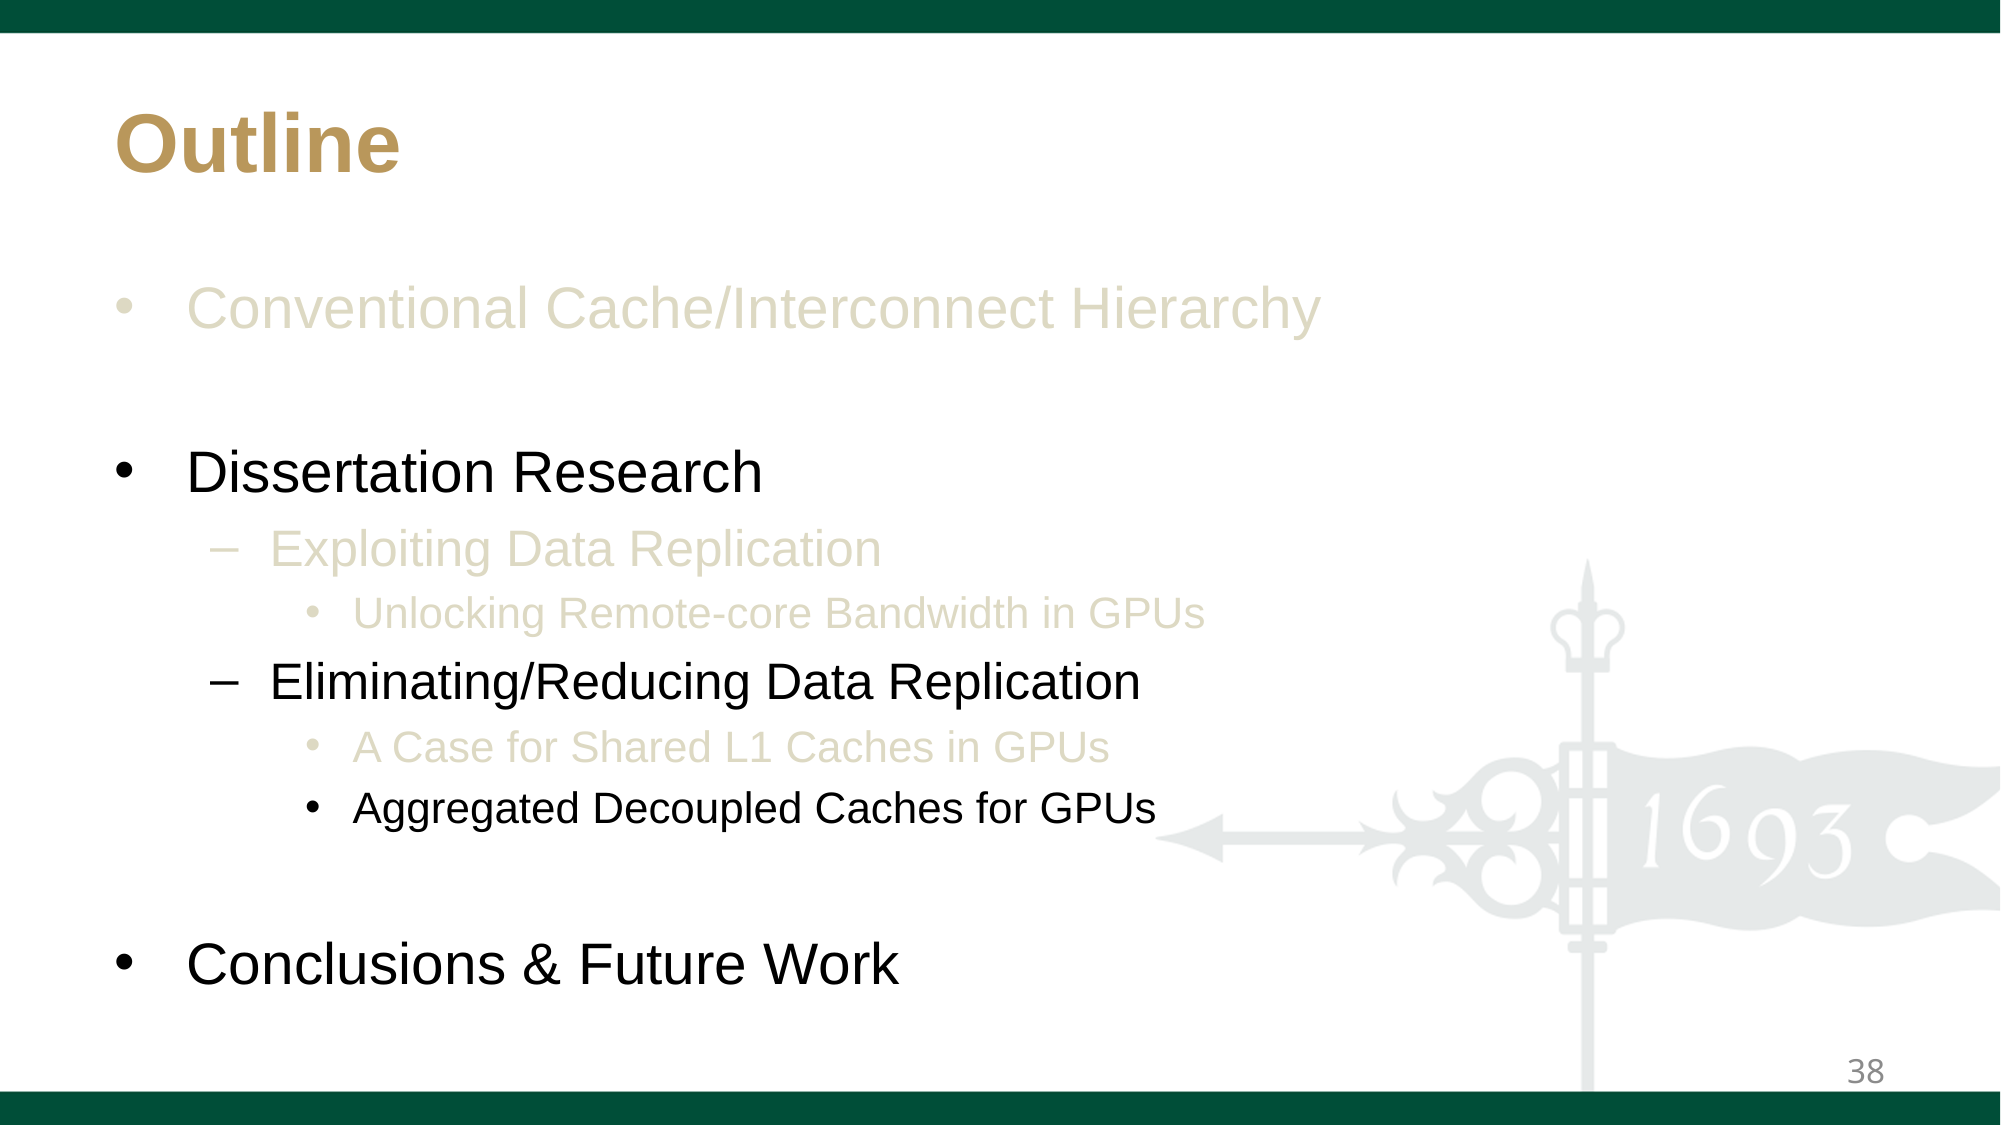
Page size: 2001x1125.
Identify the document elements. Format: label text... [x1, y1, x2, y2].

picture [0, 0, 2001, 1125]
title Outline [99, 45, 1900, 233]
slide_number 38 [1433, 1042, 1900, 1103]
list Conventional Cache/Interconnect Hierarchy Dissertation Research Exploiting Data Replication Unlocking Remote-core Bandwidth in GPUs Eliminating/Reducing Data Replication A Case for Shared L1 Caches in GPUs Aggregated Decoupled Caches for GPUs Conclusions & Future Work [99, 262, 1944, 1005]
footer [683, 1042, 1317, 1103]
